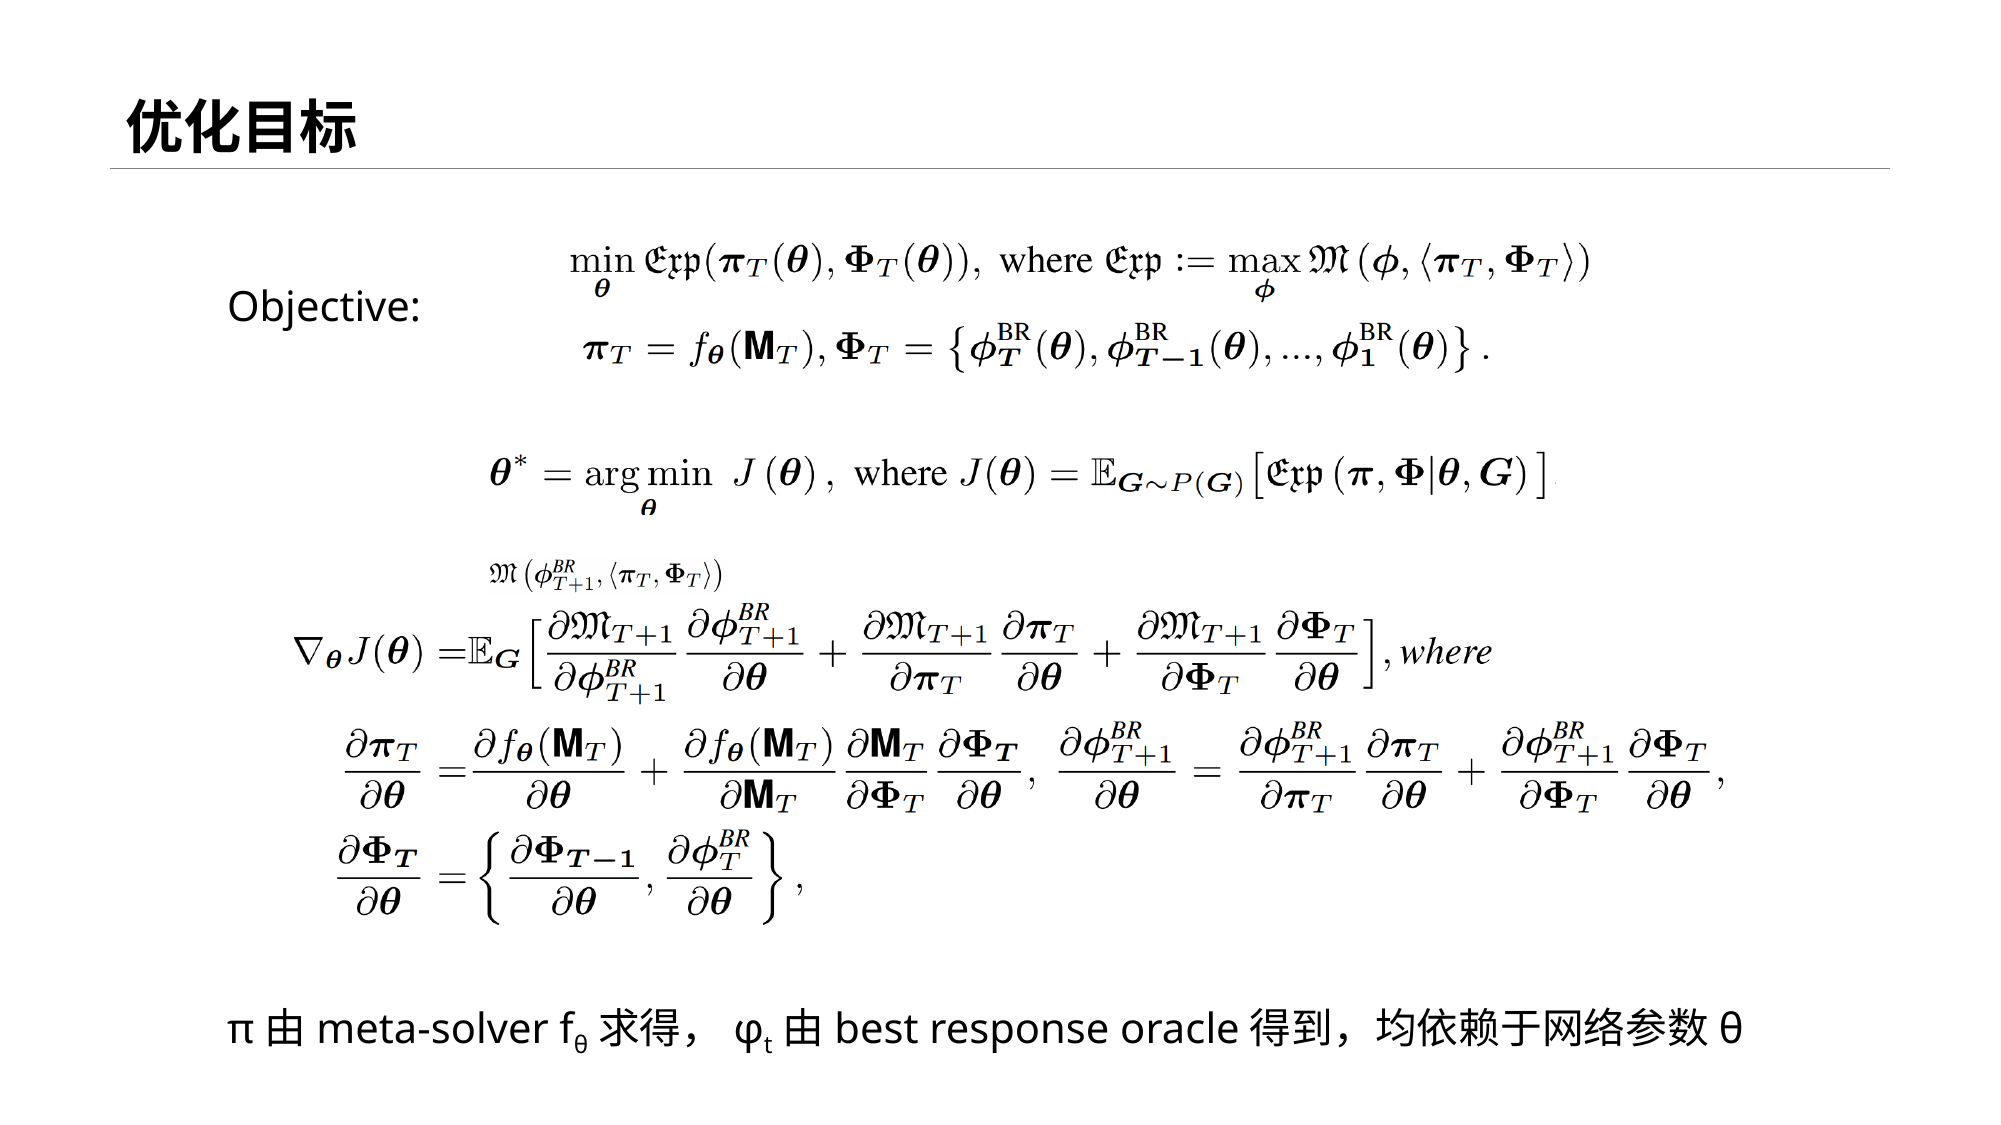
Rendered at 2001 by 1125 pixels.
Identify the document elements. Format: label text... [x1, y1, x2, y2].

title 优化目标 [109, 0, 1890, 169]
picture [545, 231, 1597, 385]
picture [477, 434, 1556, 515]
picture [273, 557, 1760, 944]
text_box Objective: π由meta-solver fθ求得，φt由best response oracle得到，均依赖于网络参数θ [62, 262, 1971, 1066]
